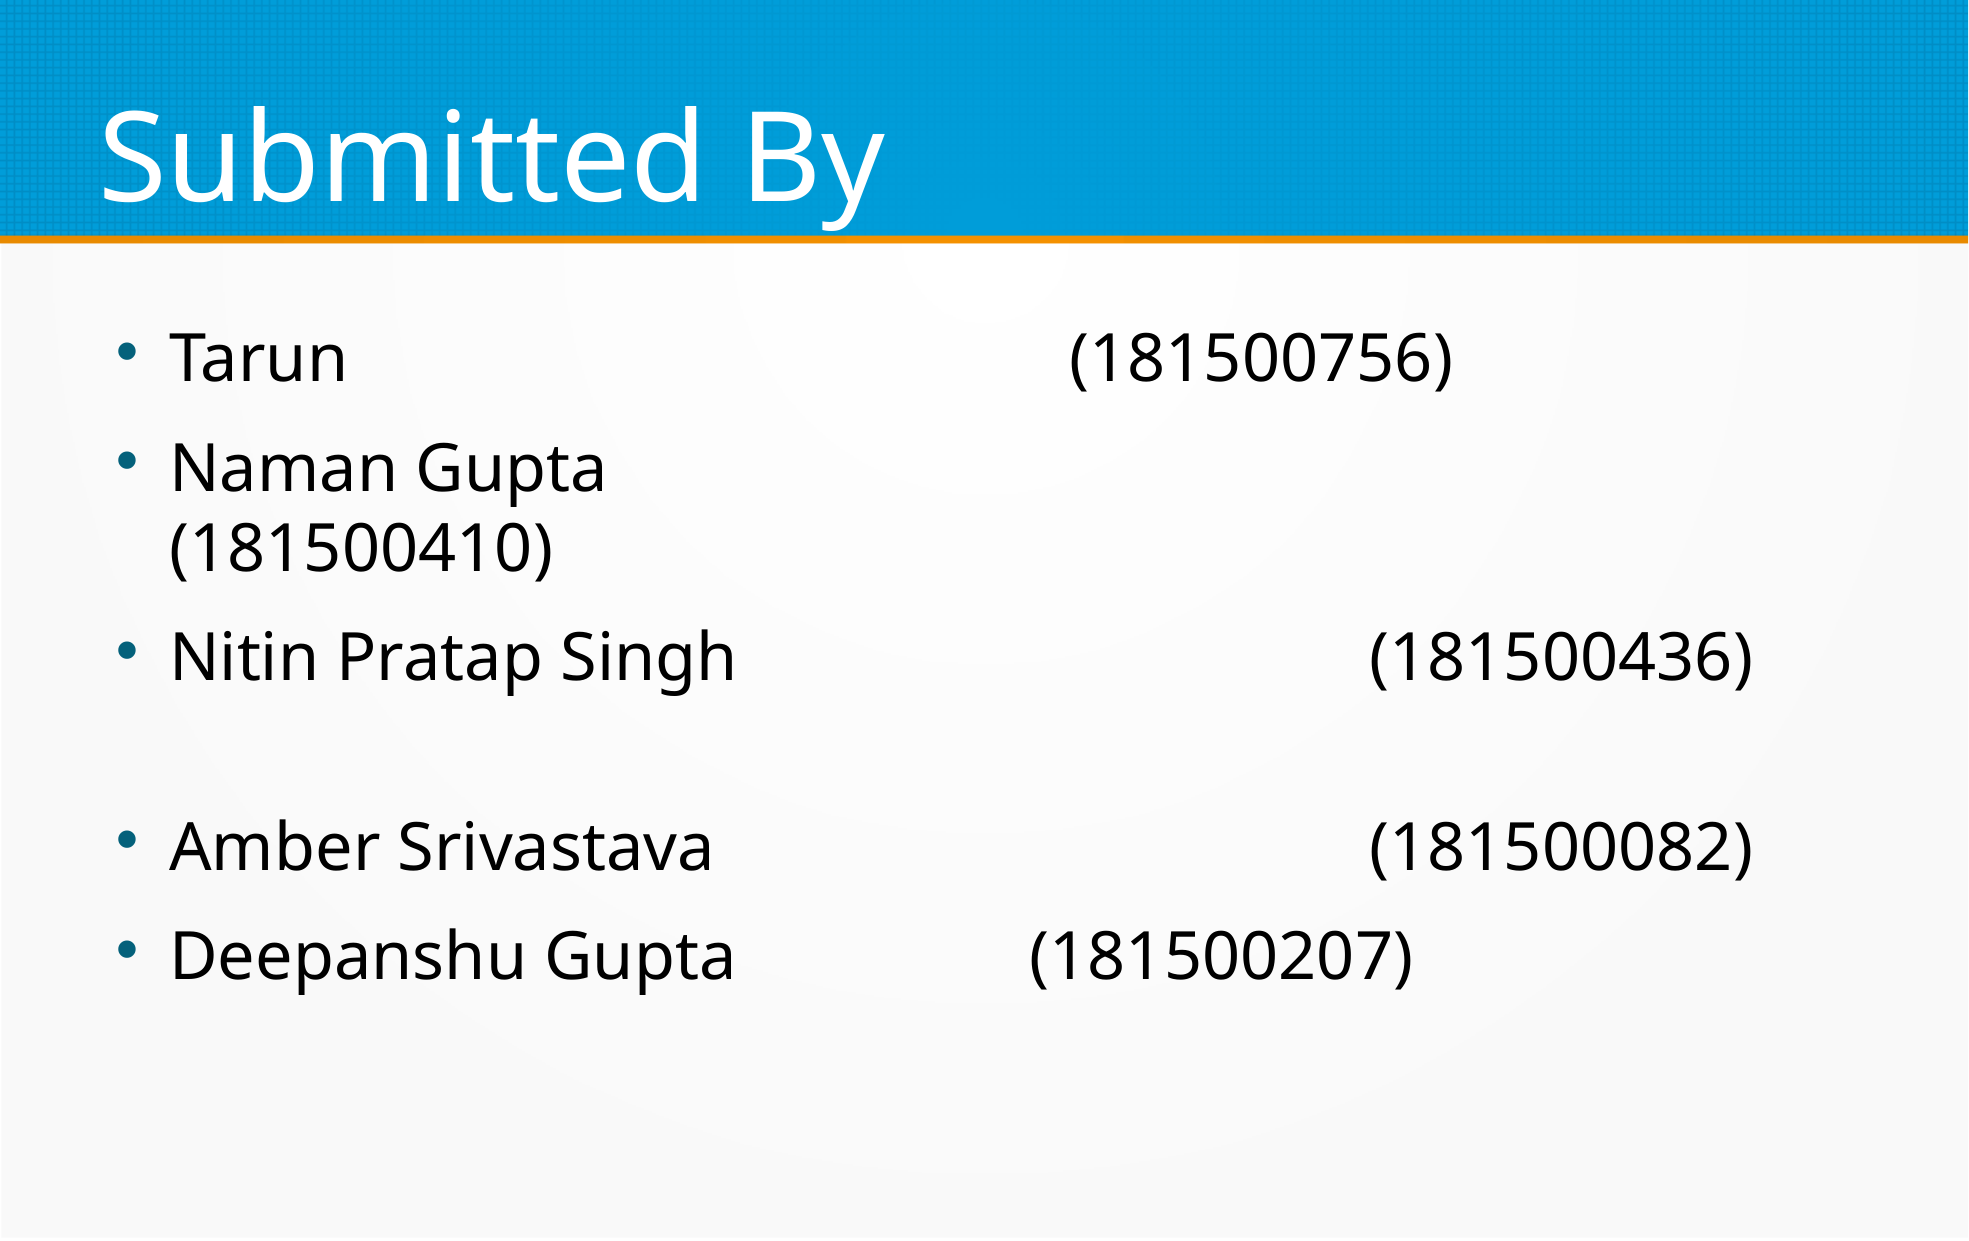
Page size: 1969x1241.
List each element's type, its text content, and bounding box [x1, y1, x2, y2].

text_box Tarun (181500756) Naman Gupta (181500410) Nitin Pratap Singh (181500436) Amber Srivastava (181500082) Deepanshu Gupta (181500207) [98, 314, 1860, 1080]
text_box Submitted By [98, 19, 1870, 227]
picture [0, 236, 1969, 1241]
